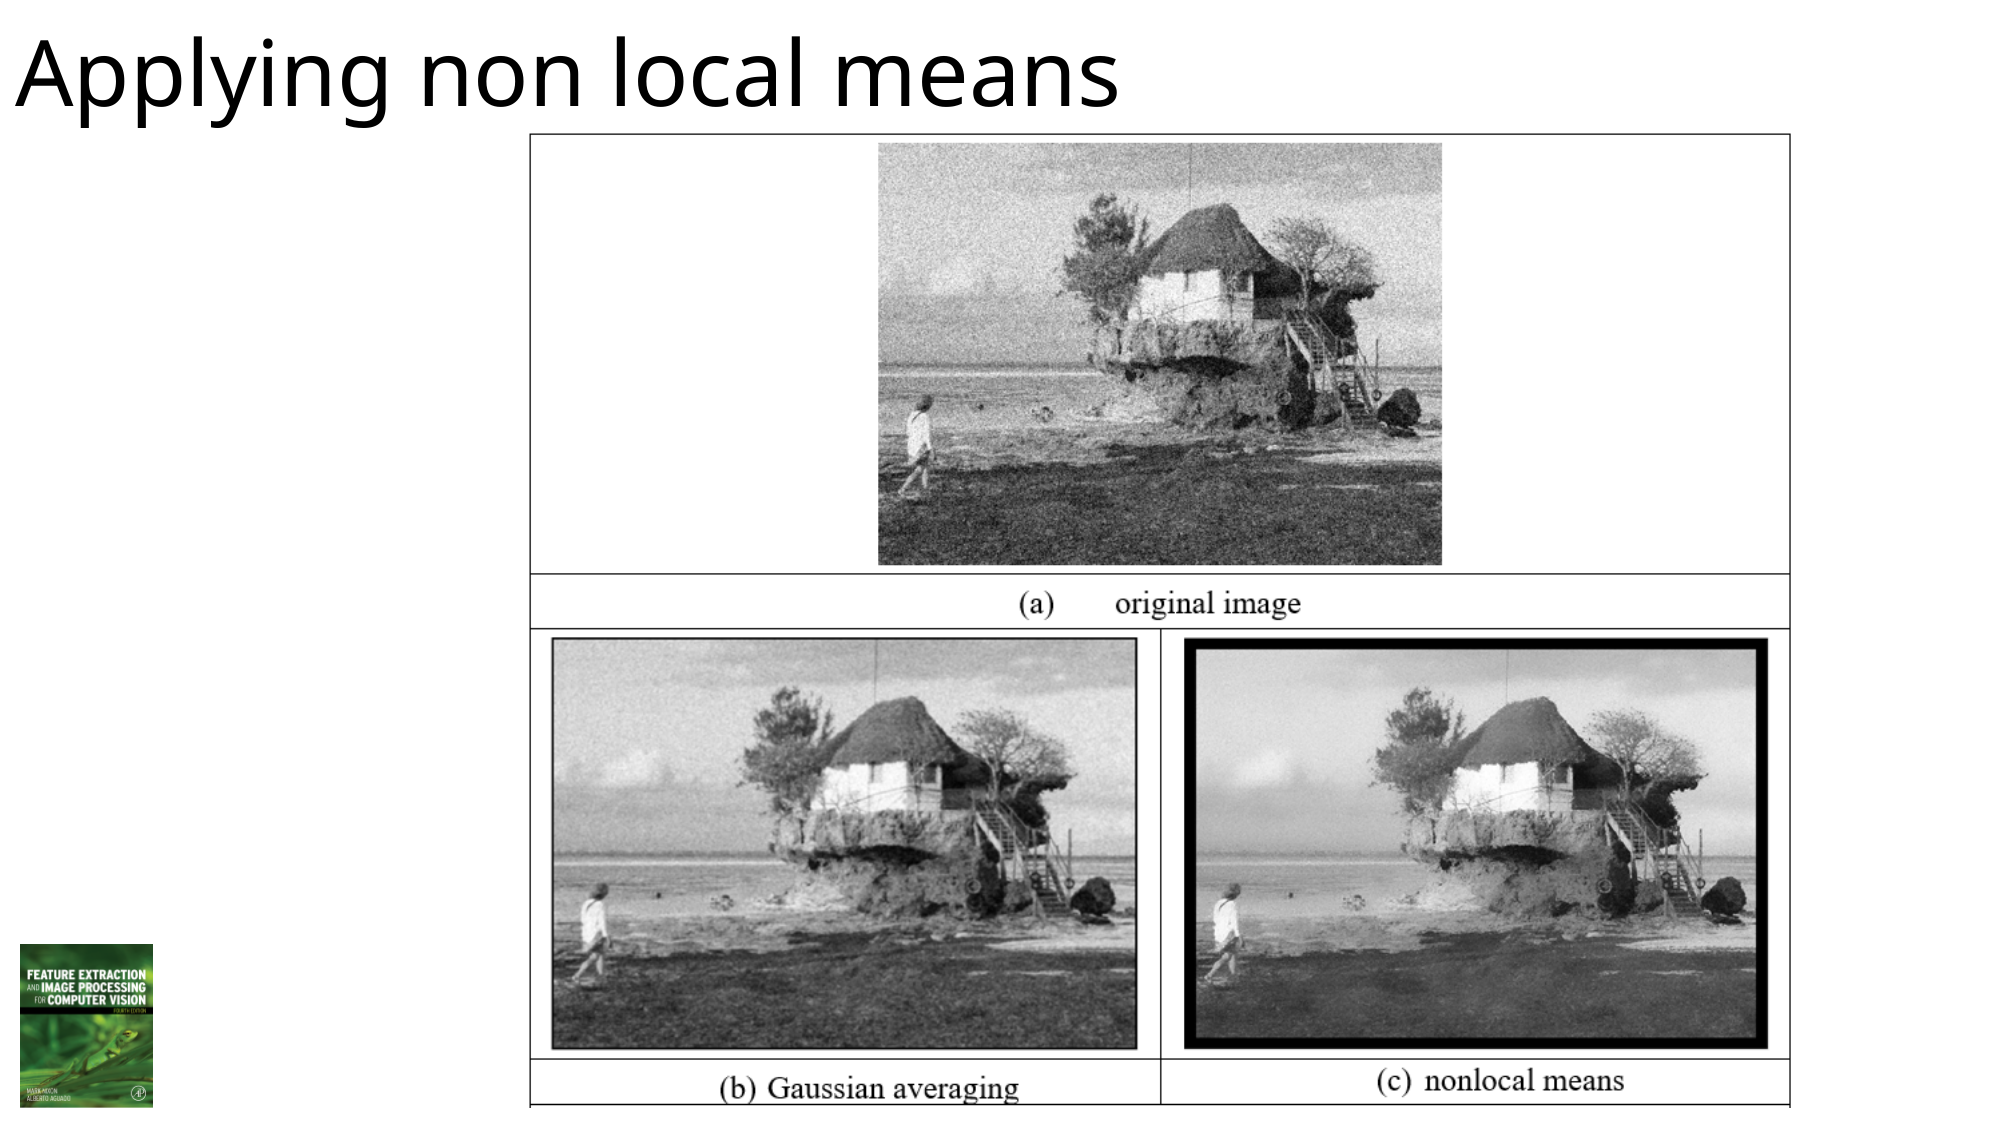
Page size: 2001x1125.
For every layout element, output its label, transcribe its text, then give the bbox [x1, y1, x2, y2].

picture [519, 127, 1859, 1108]
title Applying non local means [0, 0, 1725, 185]
picture [20, 944, 153, 1108]
